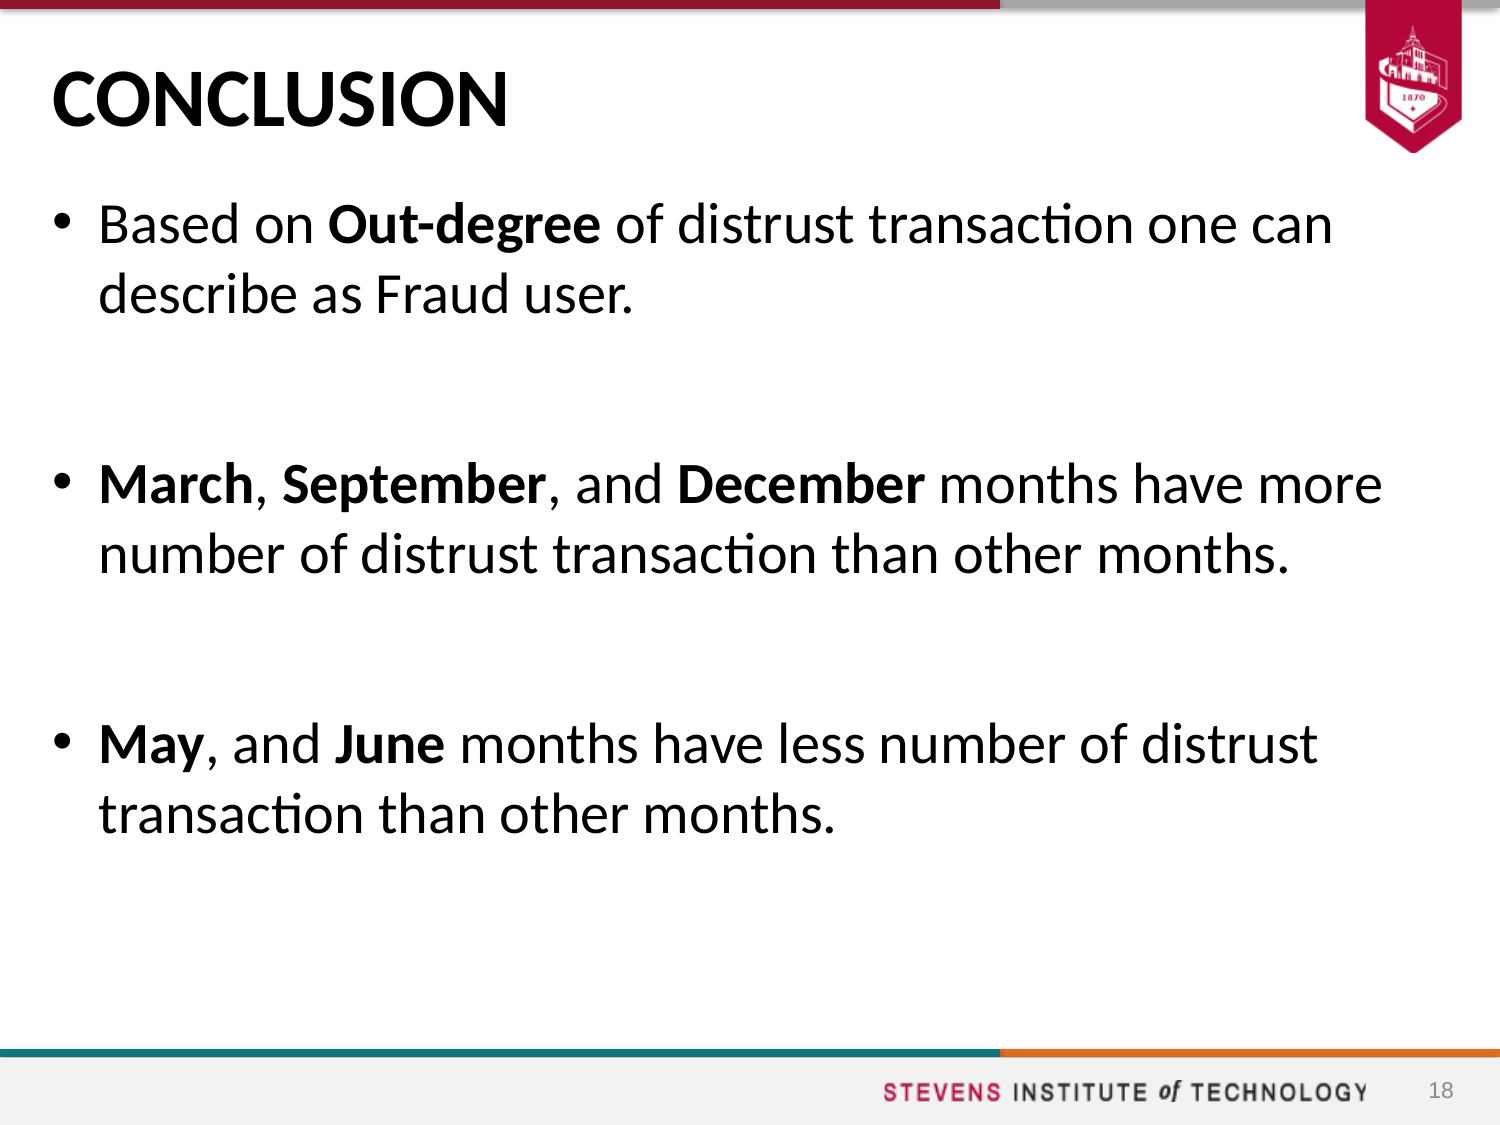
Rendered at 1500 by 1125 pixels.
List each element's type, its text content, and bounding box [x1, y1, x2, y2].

slide_number 18 [1401, 1059, 1481, 1120]
list Based on Out-degree of distrust transaction one can describe as Fraud user. March, September, and December months have more number of distrust transaction than other months. May, and June months have less number of distrust transaction than other months. [37, 178, 1463, 1000]
title CONCLUSION [37, 35, 1236, 157]
